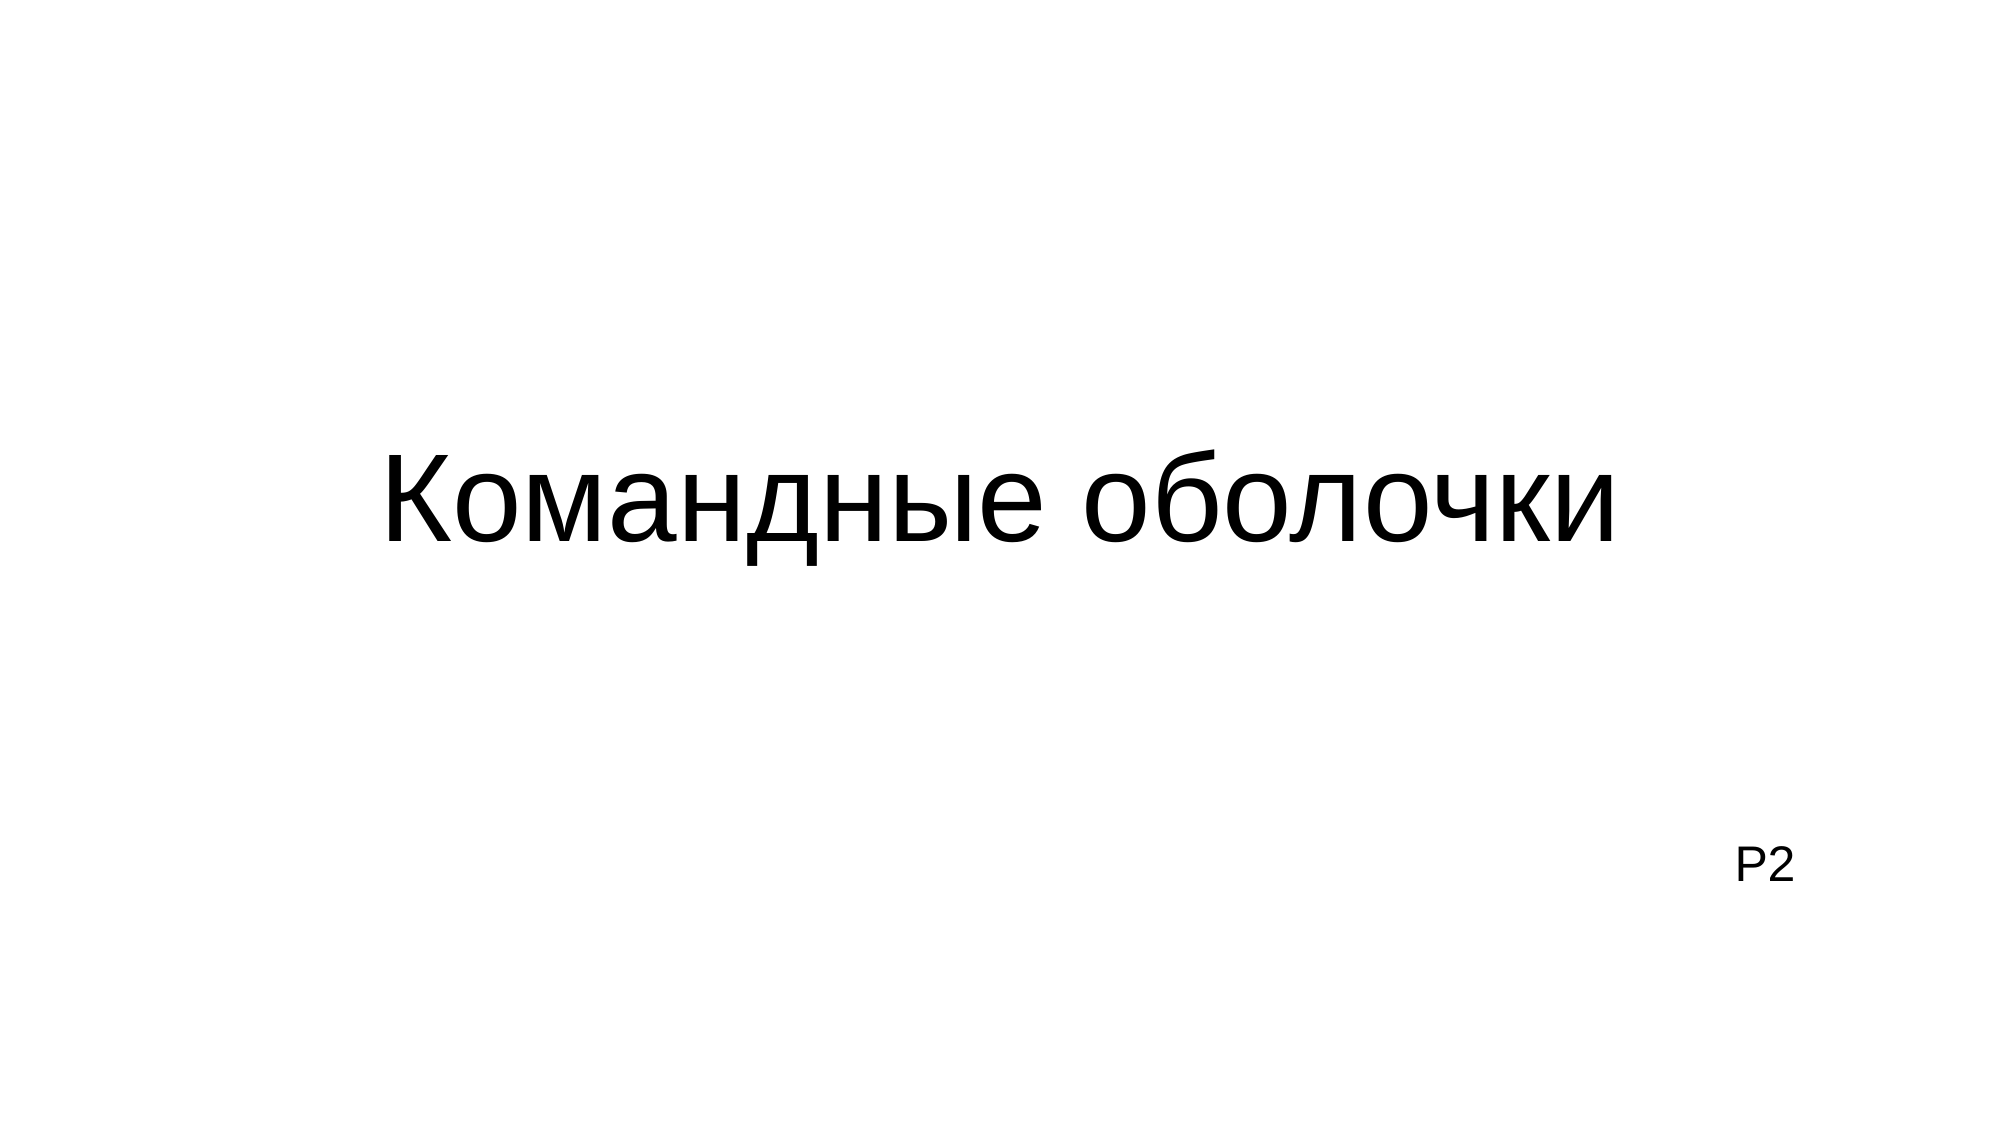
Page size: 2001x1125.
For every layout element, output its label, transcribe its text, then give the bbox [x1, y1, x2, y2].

subtitle P2 [1668, 831, 1862, 926]
title Командные оболочки [249, 184, 1750, 576]
